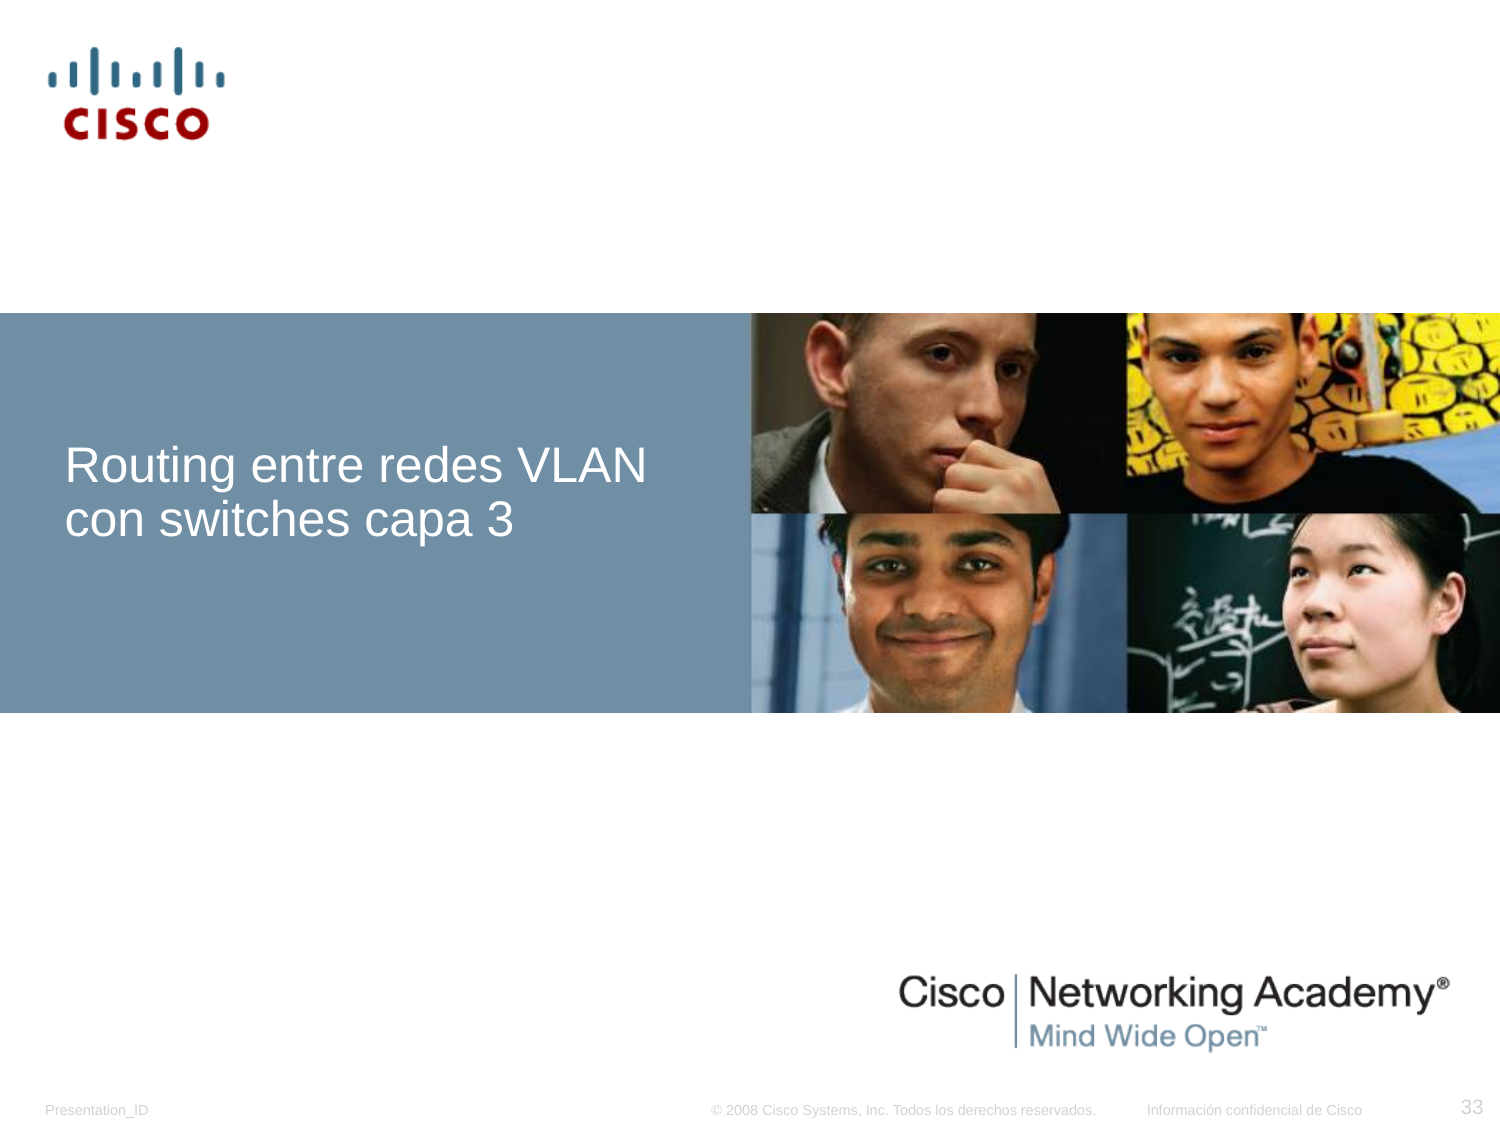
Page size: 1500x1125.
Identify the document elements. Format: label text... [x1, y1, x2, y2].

picture [40, 19, 233, 168]
picture [0, 313, 1500, 713]
title Routing entre redes VLAN con switches capa 3 [51, 371, 742, 615]
picture [899, 974, 1450, 1053]
